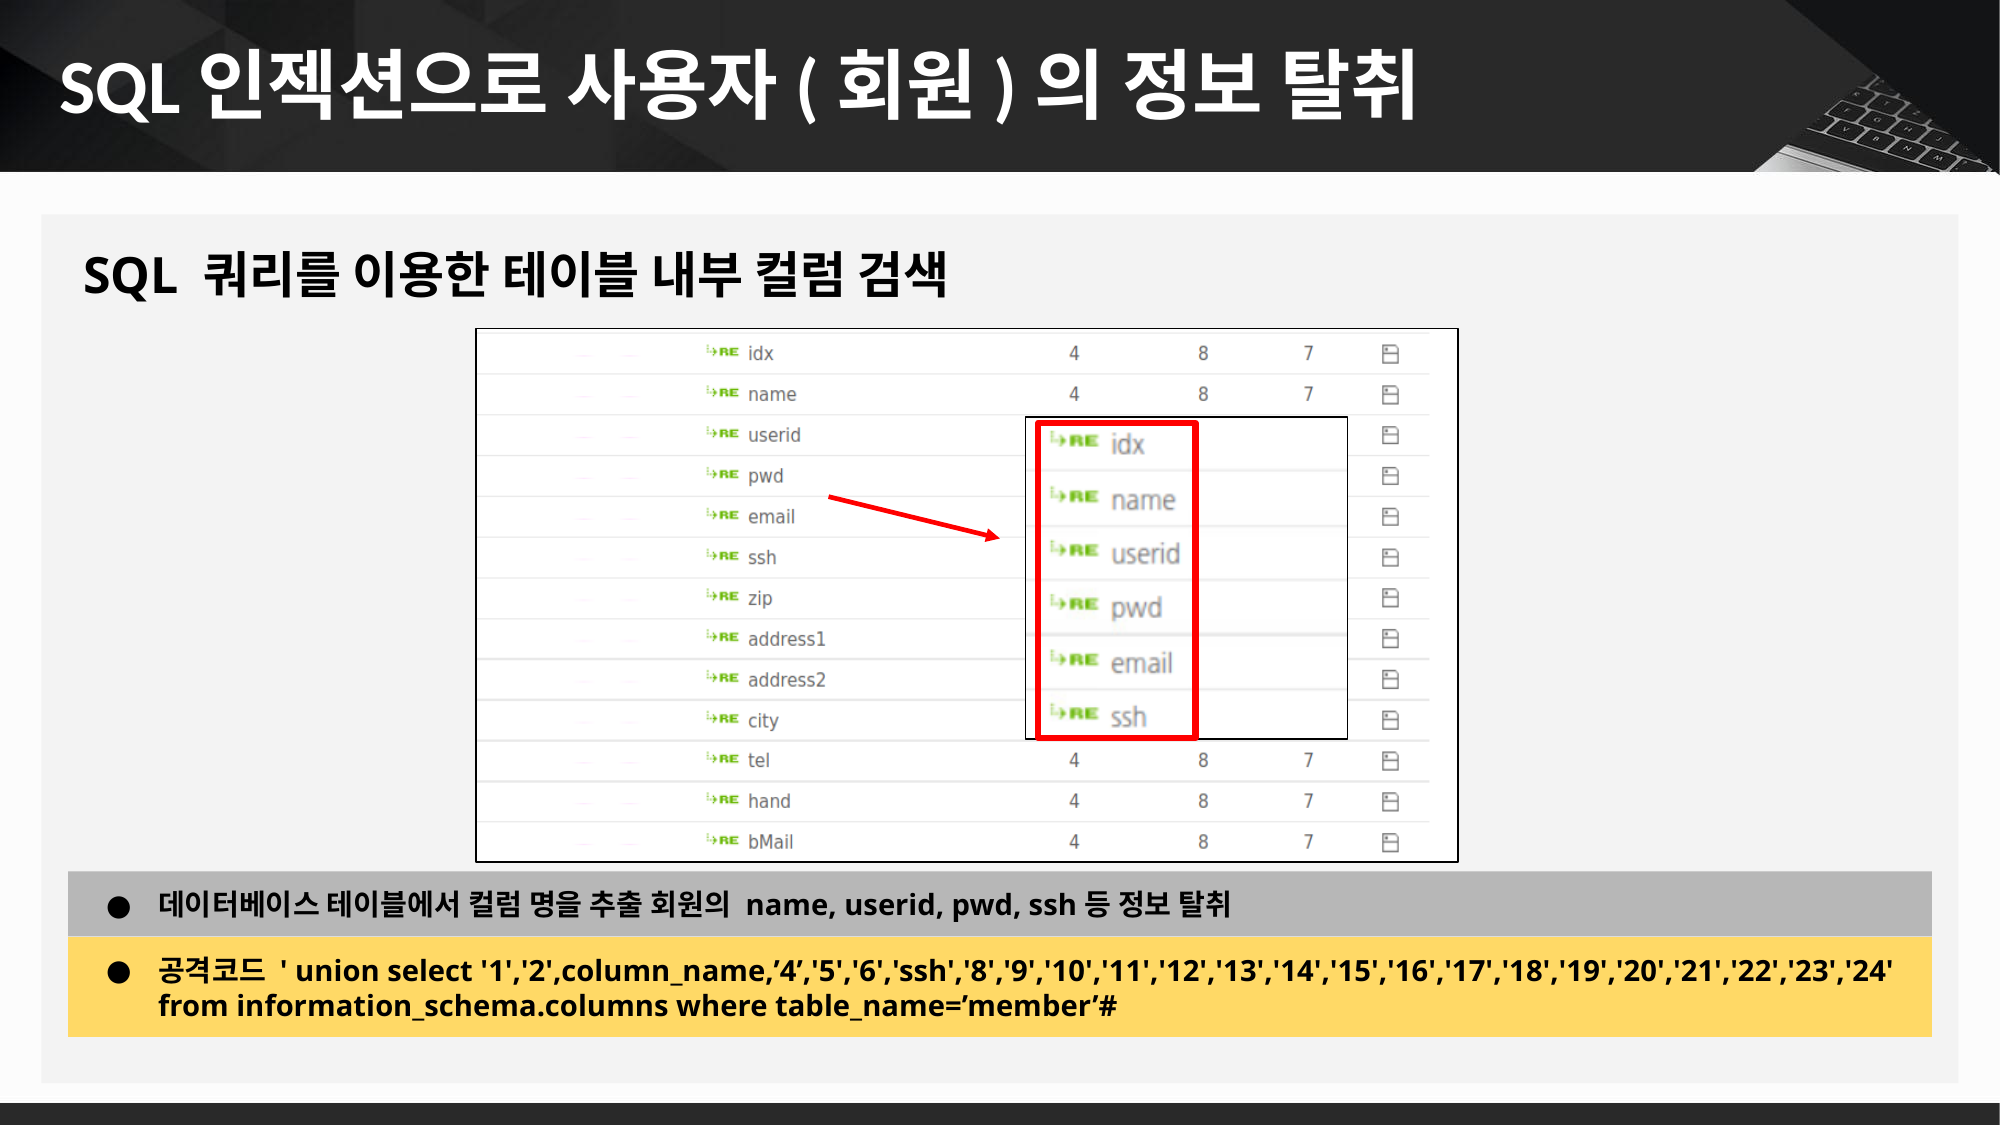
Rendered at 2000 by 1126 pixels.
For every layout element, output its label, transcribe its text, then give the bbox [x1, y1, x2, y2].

title SQL인젝션으로 사용자(회원)의 정보 탈취 [43, 17, 1539, 149]
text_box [67, 871, 1933, 1039]
picture [0, 0, 2000, 1125]
text_box [41, 214, 1959, 1084]
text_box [828, 496, 1001, 539]
text_box SQL 쿼리를 이용한 테이블 내부 컬럼 검색 [68, 228, 1063, 319]
